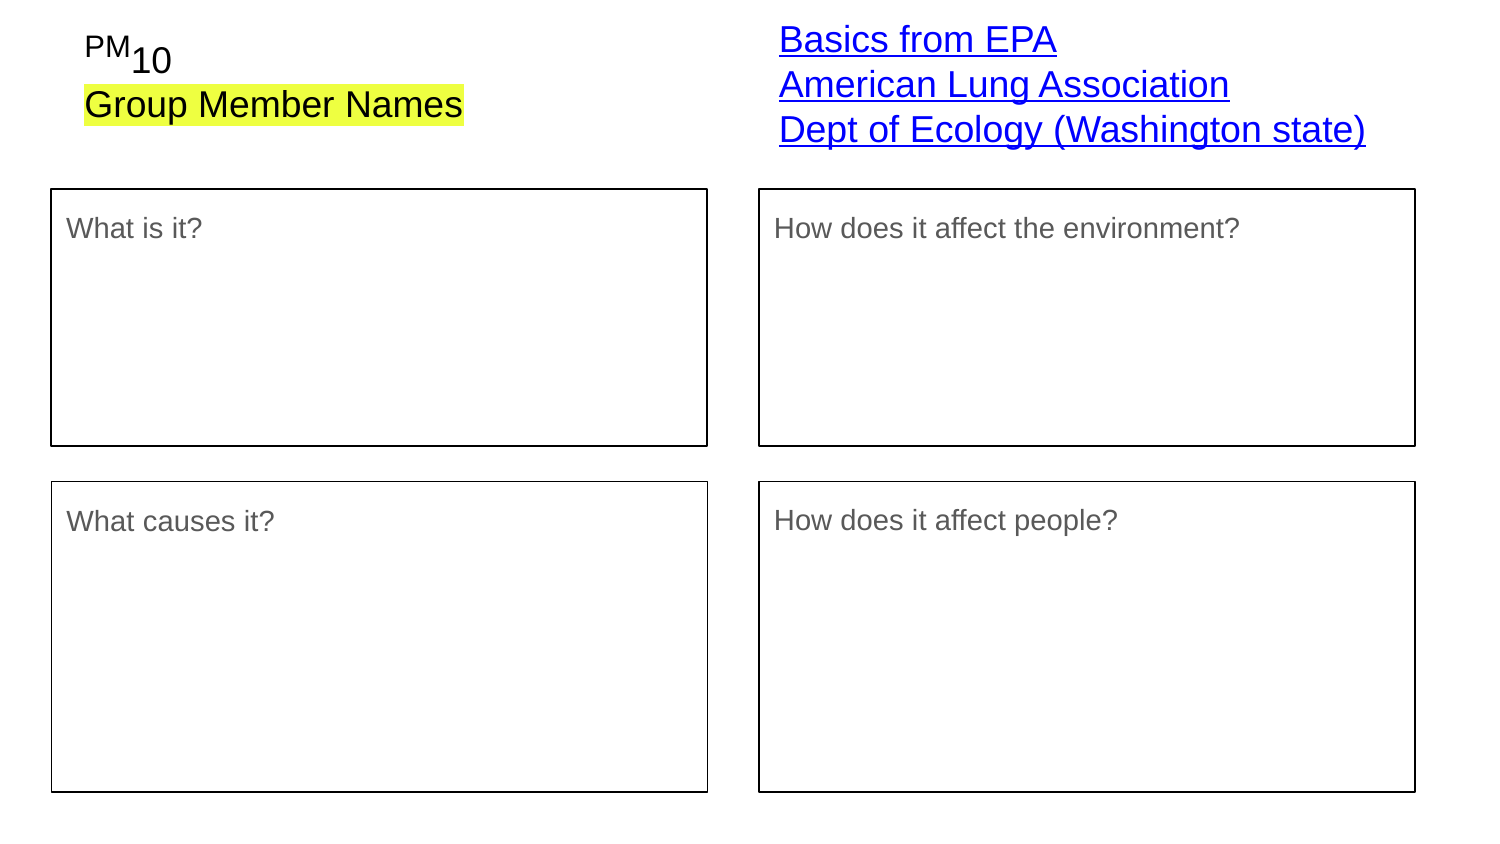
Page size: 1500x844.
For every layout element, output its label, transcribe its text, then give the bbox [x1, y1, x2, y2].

list What is it? [51, 189, 708, 446]
list What causes it? [51, 481, 708, 792]
list How does it affect people? [758, 481, 1415, 792]
title PM10 Group Member Names [69, 11, 697, 142]
text_box Basics from EPA American Lung Association Dept of Ecology (Washington state) [763, 0, 1500, 165]
list How does it affect the environment? [758, 189, 1415, 446]
